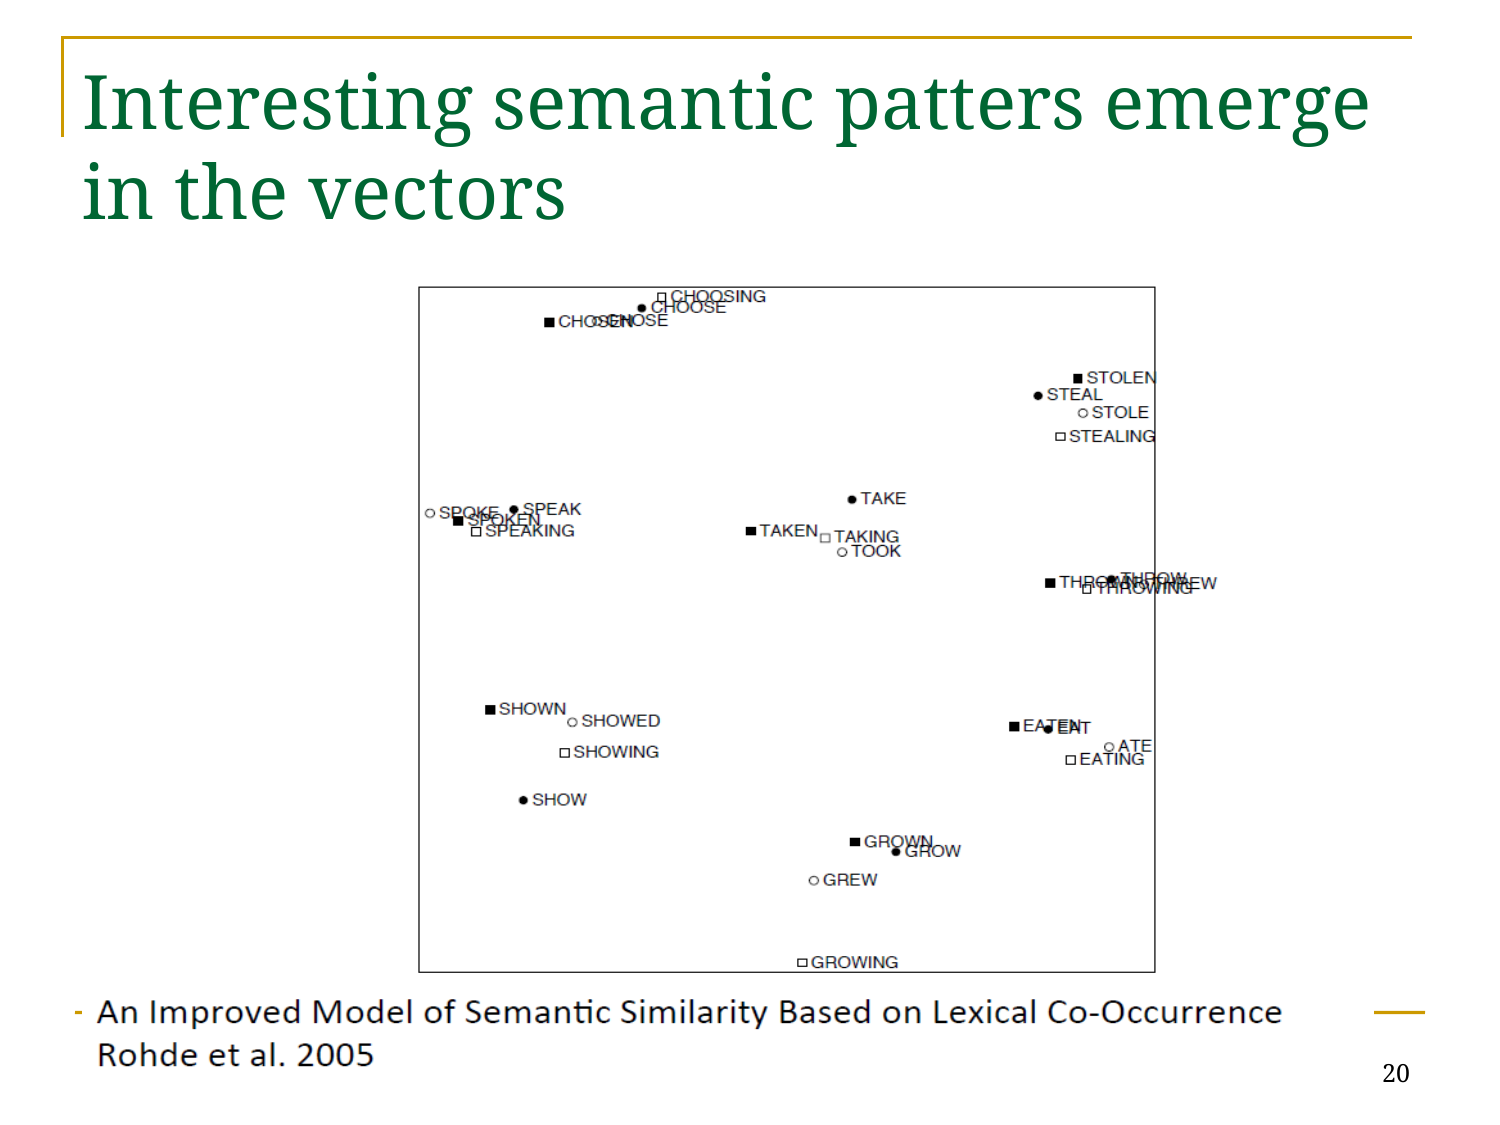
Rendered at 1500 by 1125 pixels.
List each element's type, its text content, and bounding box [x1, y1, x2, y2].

title Interesting semantic patters emerge in the vectors [67, 47, 1394, 234]
picture [82, 252, 1374, 1083]
slide_number 20 [1074, 1023, 1426, 1100]
